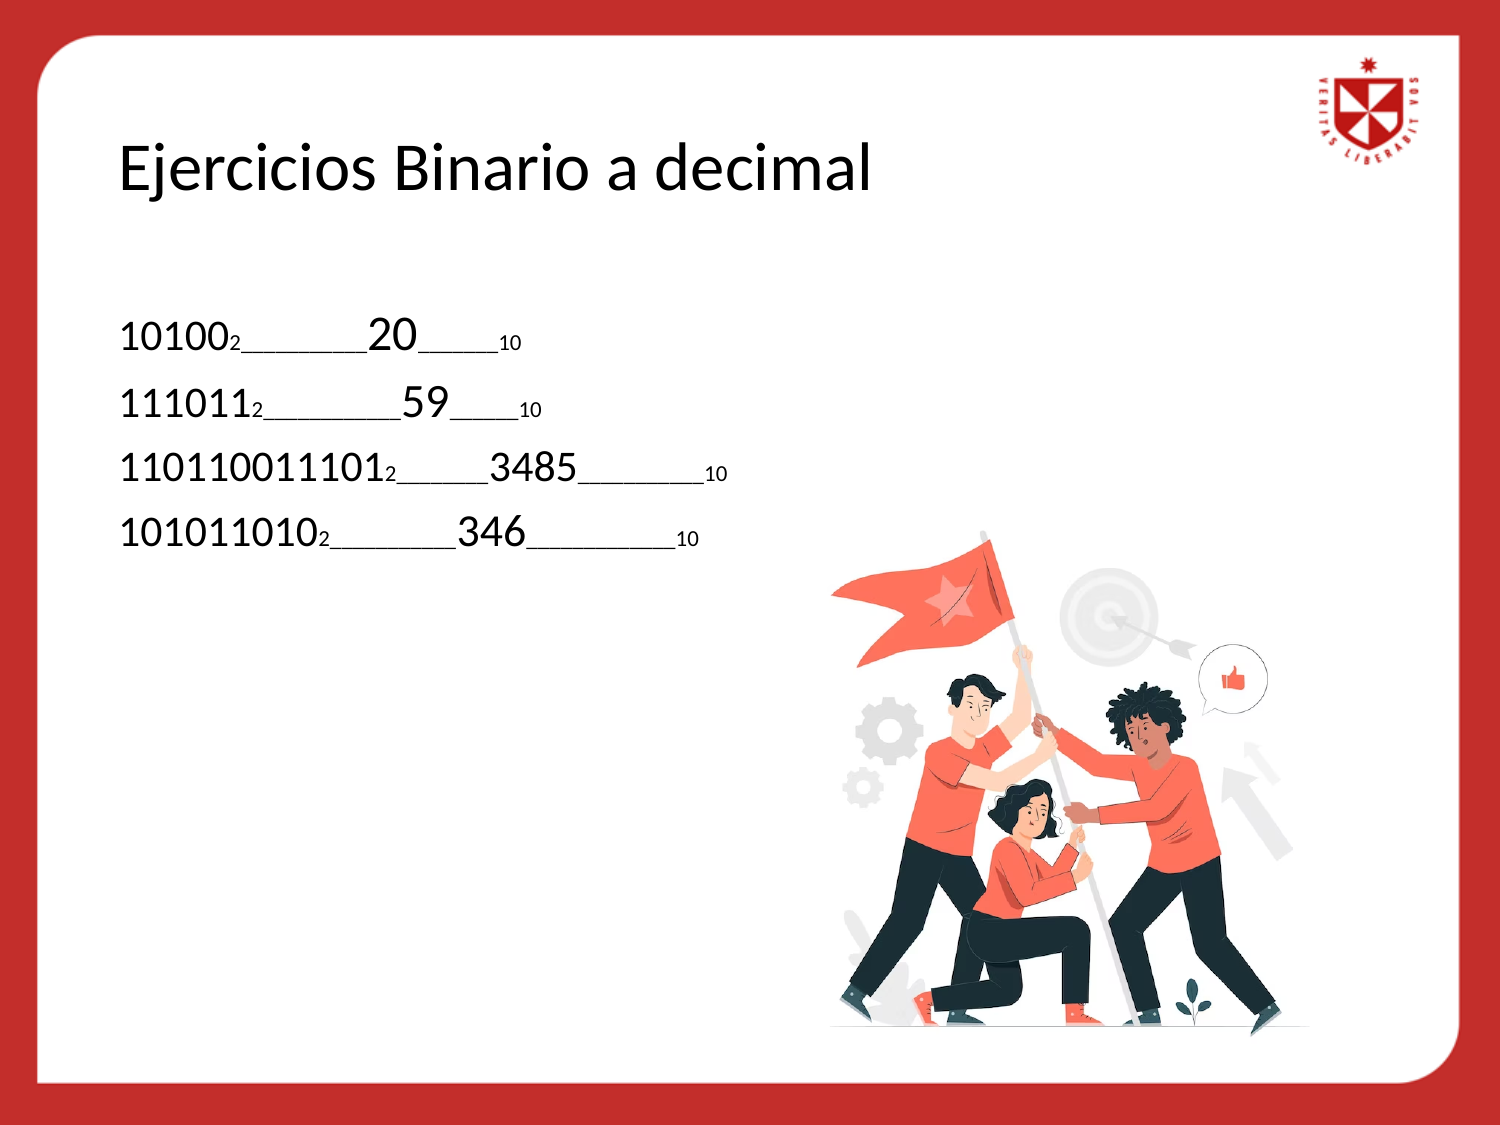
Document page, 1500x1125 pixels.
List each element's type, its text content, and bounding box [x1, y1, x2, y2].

title Ejercicios Binario a decimal [103, 59, 1397, 278]
list 101002___________20_______10 1110112____________59______10 1101100111012________3485___________10 1010110102___________346_____________10 [103, 299, 1397, 1014]
picture [0, 0, 1500, 1125]
